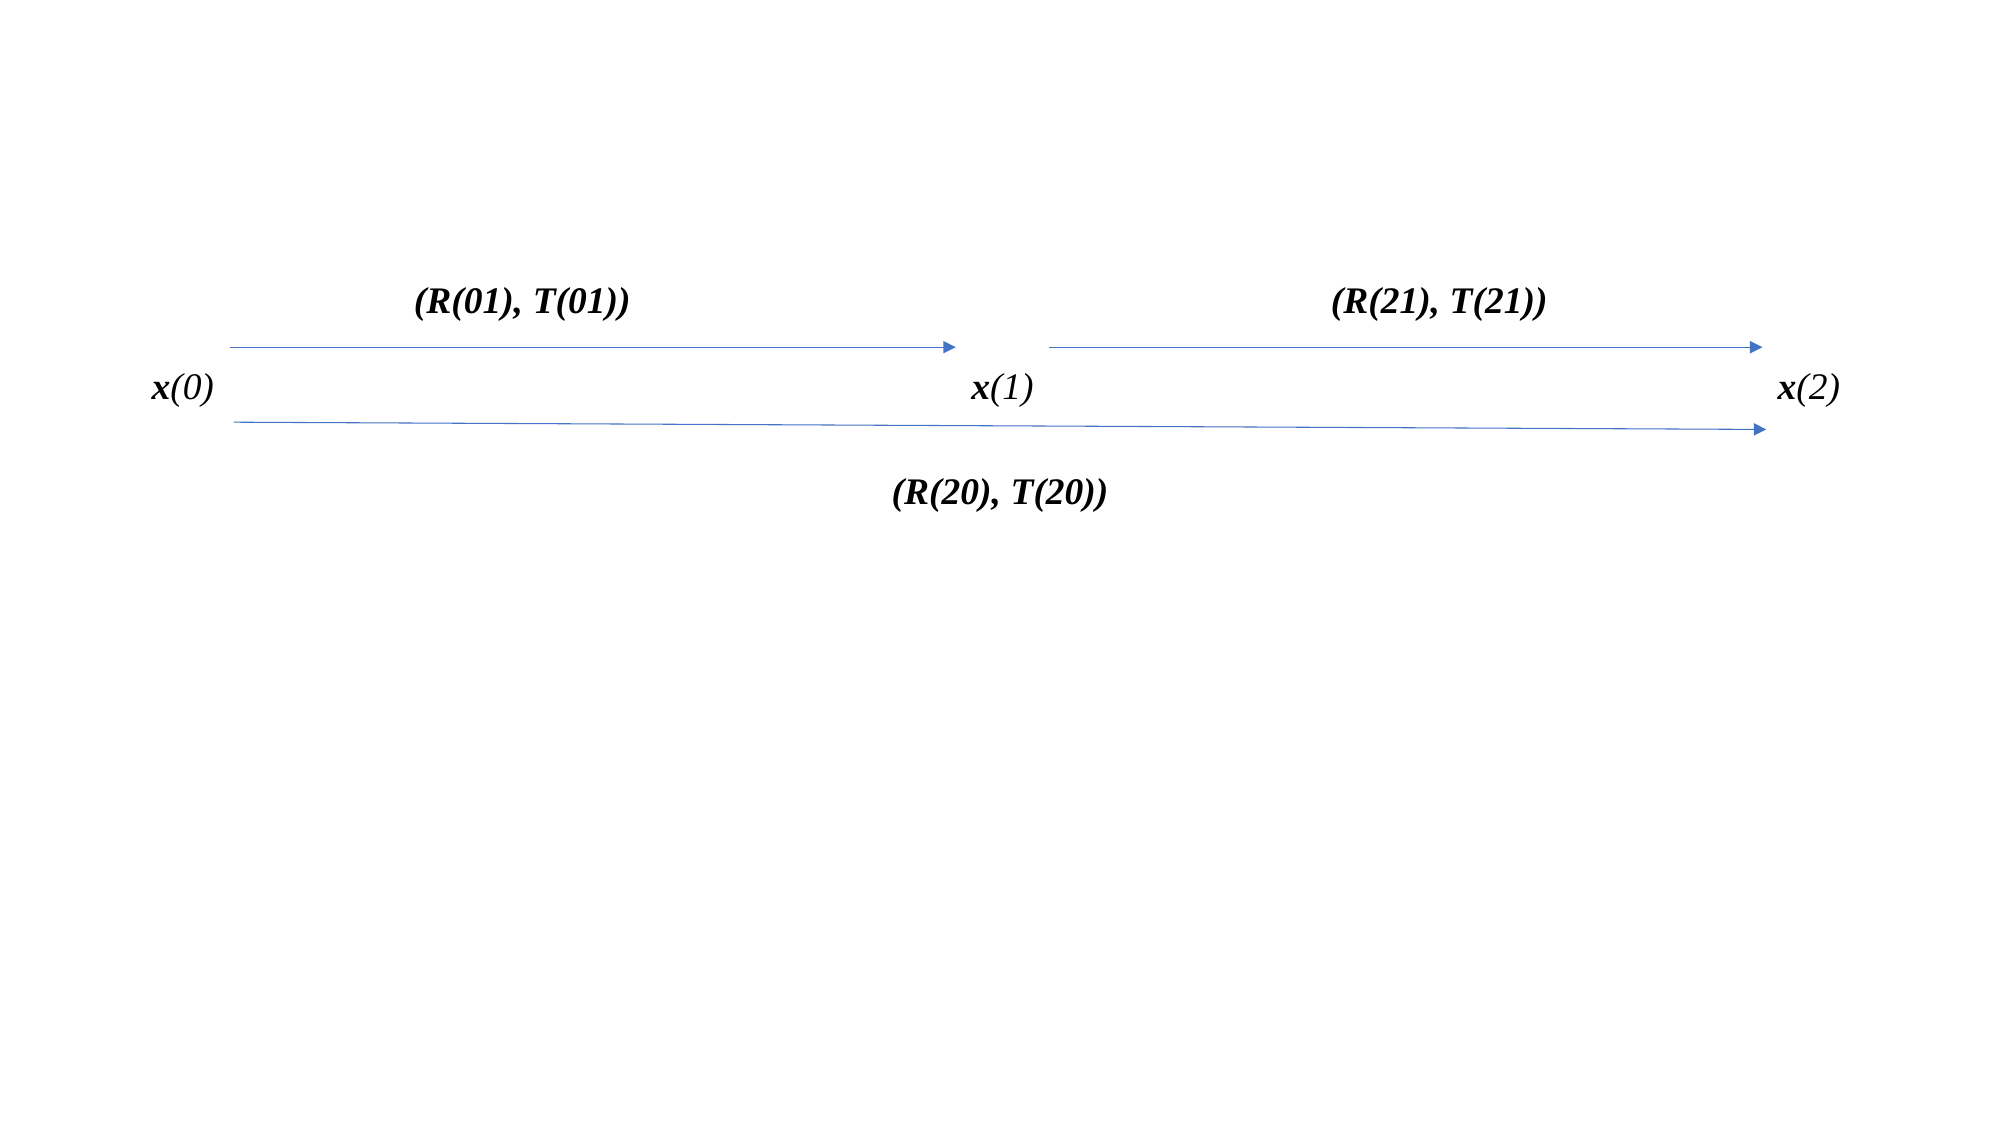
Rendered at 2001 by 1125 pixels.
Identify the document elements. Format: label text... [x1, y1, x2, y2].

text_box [233, 422, 1767, 430]
text_box x(0) [136, 354, 230, 415]
text_box (R(21), T(21)) [1316, 268, 1563, 328]
text_box (R(20), T(20)) [876, 459, 1124, 520]
text_box x(1) [956, 354, 1049, 415]
text_box (R(01), T(01)) [399, 268, 646, 328]
text_box x(2) [1762, 354, 1856, 415]
